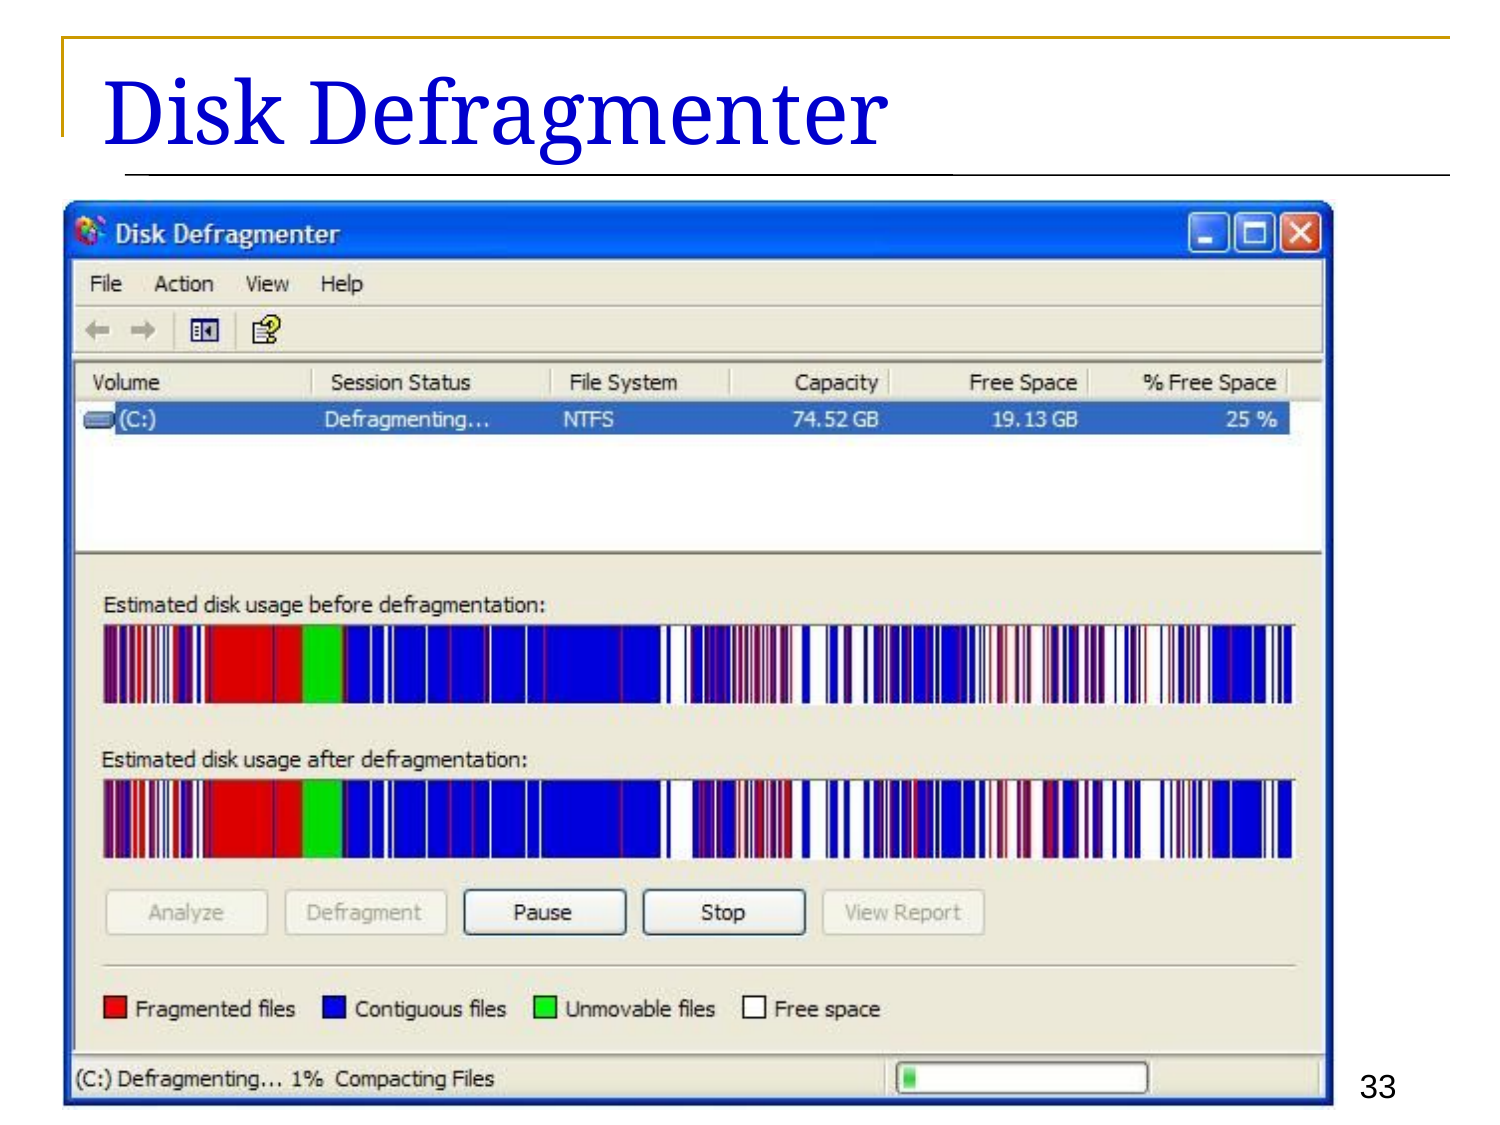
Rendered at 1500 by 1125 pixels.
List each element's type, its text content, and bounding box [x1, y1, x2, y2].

title Disk Defragmenter [87, 49, 1451, 188]
picture [62, 199, 1338, 1110]
